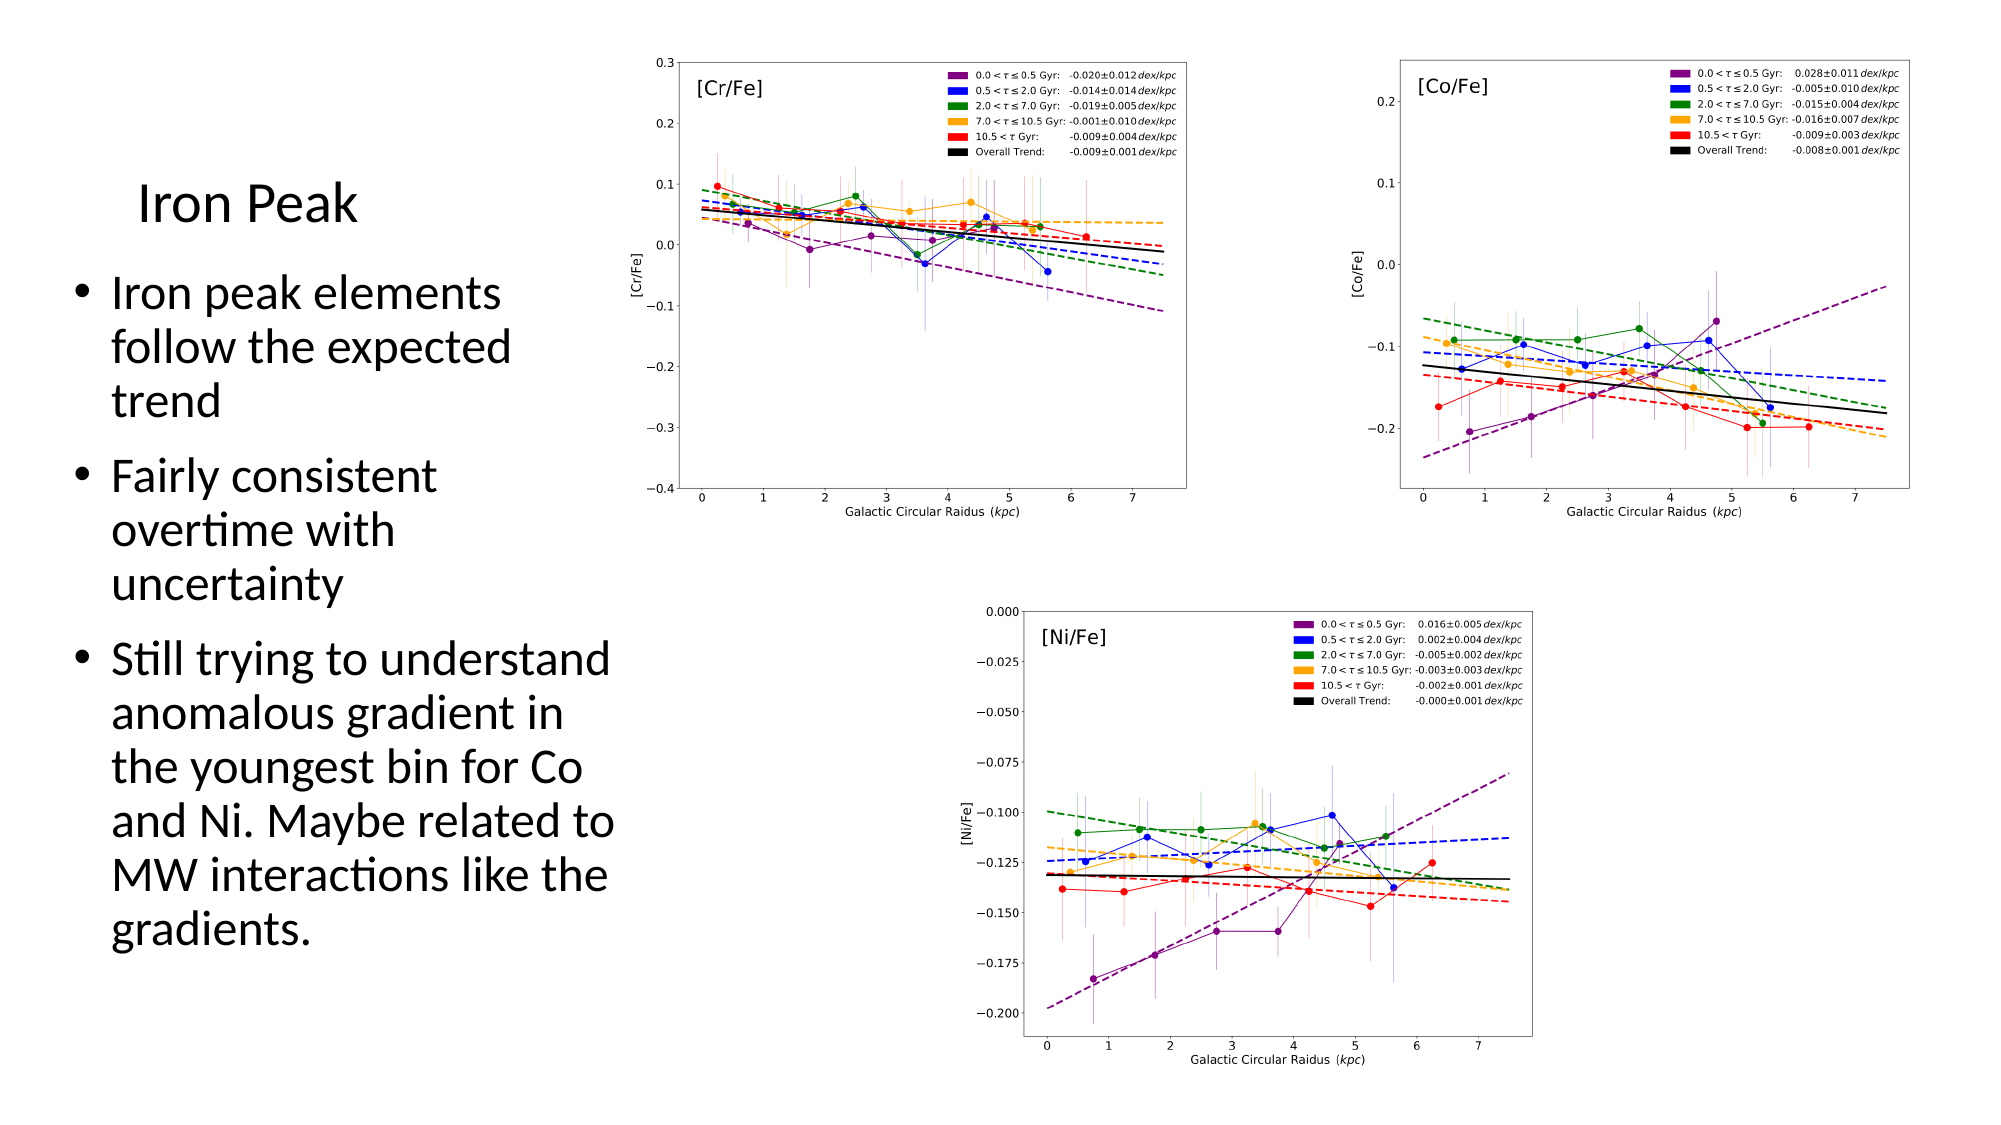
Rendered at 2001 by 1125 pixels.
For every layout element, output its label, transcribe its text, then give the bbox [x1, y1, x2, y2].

text_box Iron Peak [123, 156, 374, 242]
picture [1347, 53, 1916, 522]
text_box [32, 287, 614, 1002]
picture [956, 602, 1538, 1070]
picture [626, 53, 1193, 522]
text_box [58, 259, 600, 973]
